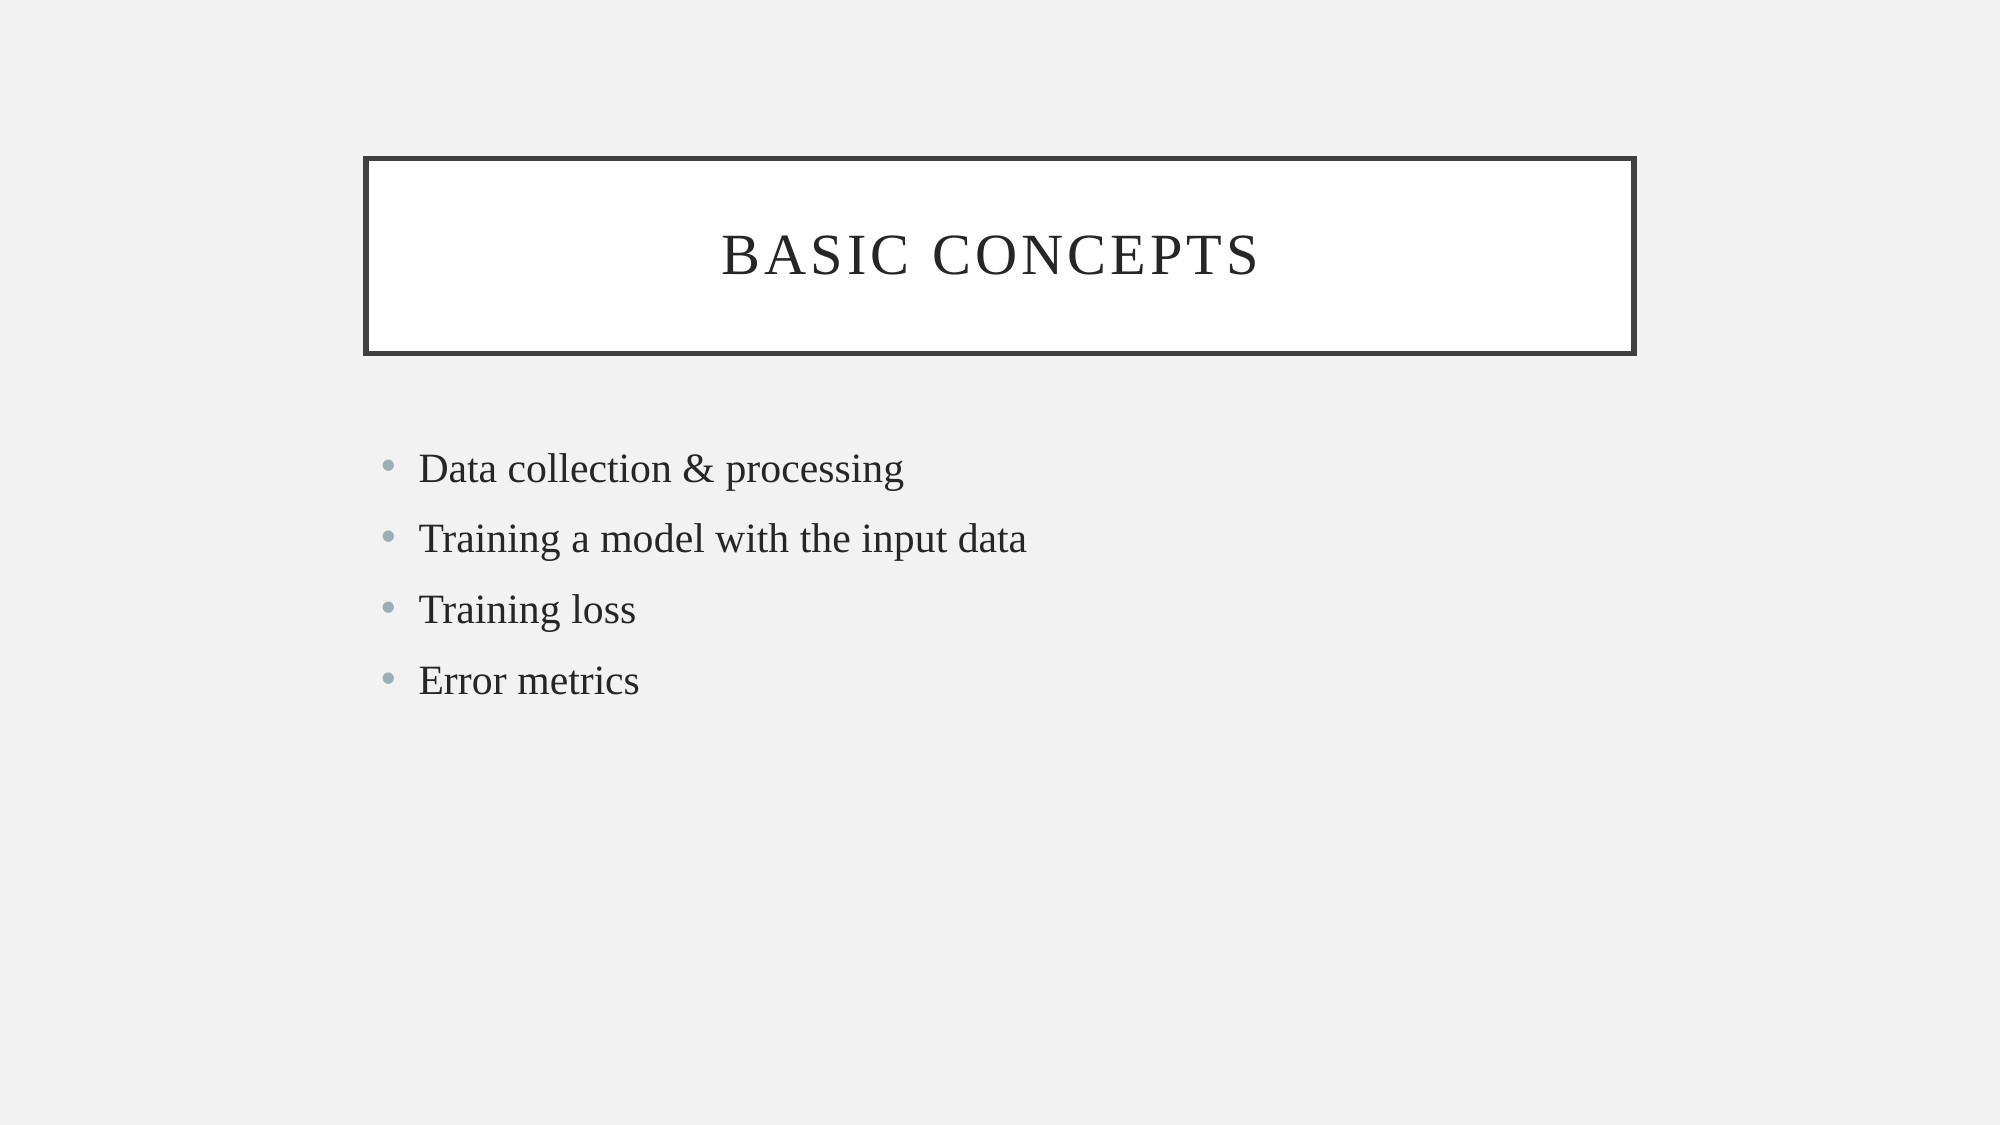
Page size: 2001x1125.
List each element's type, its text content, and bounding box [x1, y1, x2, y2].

title Basic Concepts [363, 156, 1637, 356]
list Data collection & processing Training a model with the input data Training loss Error metrics [366, 432, 1634, 942]
